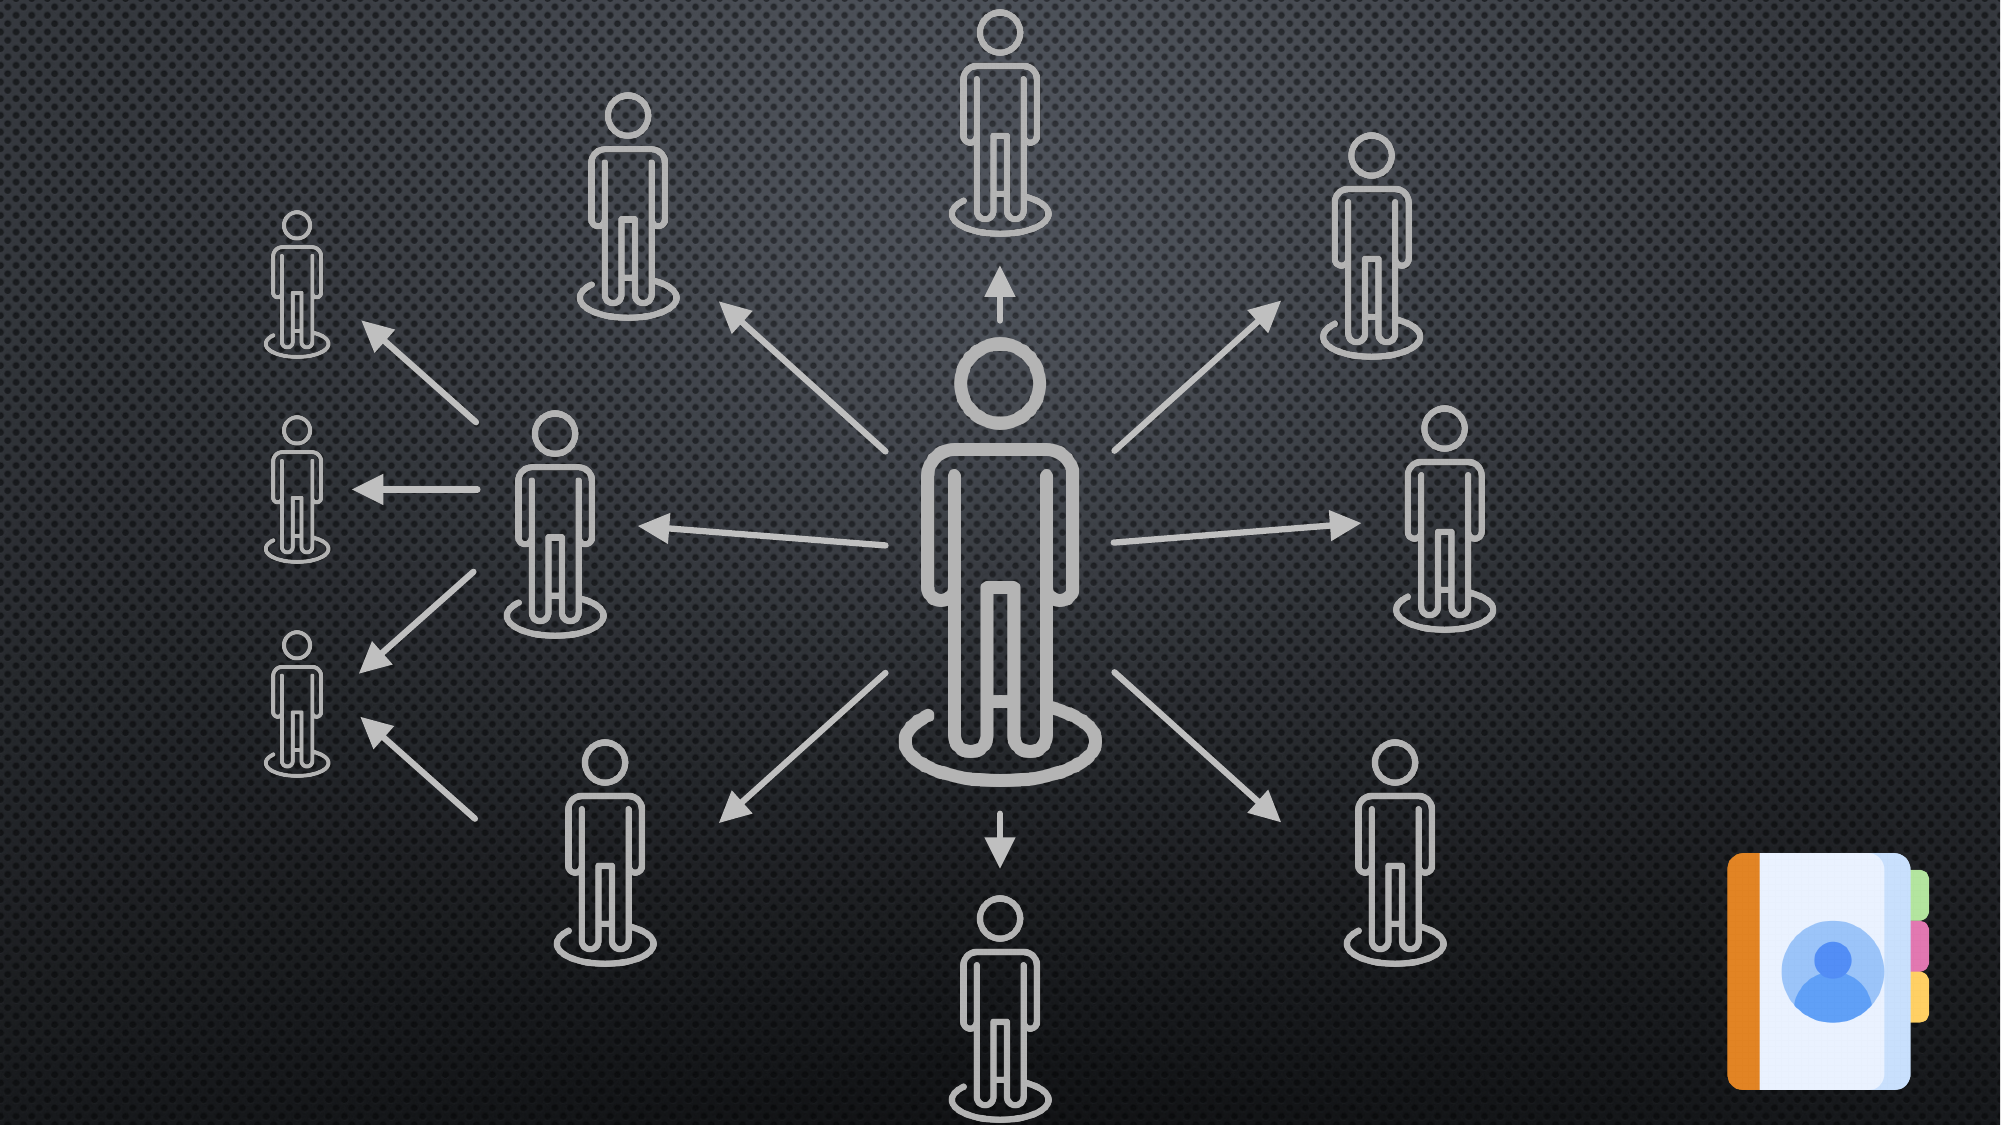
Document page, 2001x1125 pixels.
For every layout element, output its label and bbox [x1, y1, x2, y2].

text_box [1113, 522, 1362, 543]
text_box [361, 320, 477, 423]
picture [1709, 853, 1947, 1091]
picture [1257, 131, 1486, 360]
picture [441, 410, 670, 639]
text_box [718, 672, 886, 824]
picture [885, 895, 1114, 1124]
picture [491, 738, 720, 967]
text_box [1114, 671, 1282, 823]
picture [775, 337, 1225, 788]
picture [1280, 738, 1509, 967]
picture [885, 9, 1114, 238]
text_box [718, 301, 886, 452]
text_box [358, 571, 474, 674]
picture [223, 210, 372, 359]
picture [514, 92, 743, 321]
picture [1330, 404, 1559, 633]
picture [223, 630, 372, 779]
text_box [360, 716, 476, 819]
text_box [1114, 300, 1282, 451]
picture [223, 415, 372, 564]
text_box [637, 525, 886, 546]
